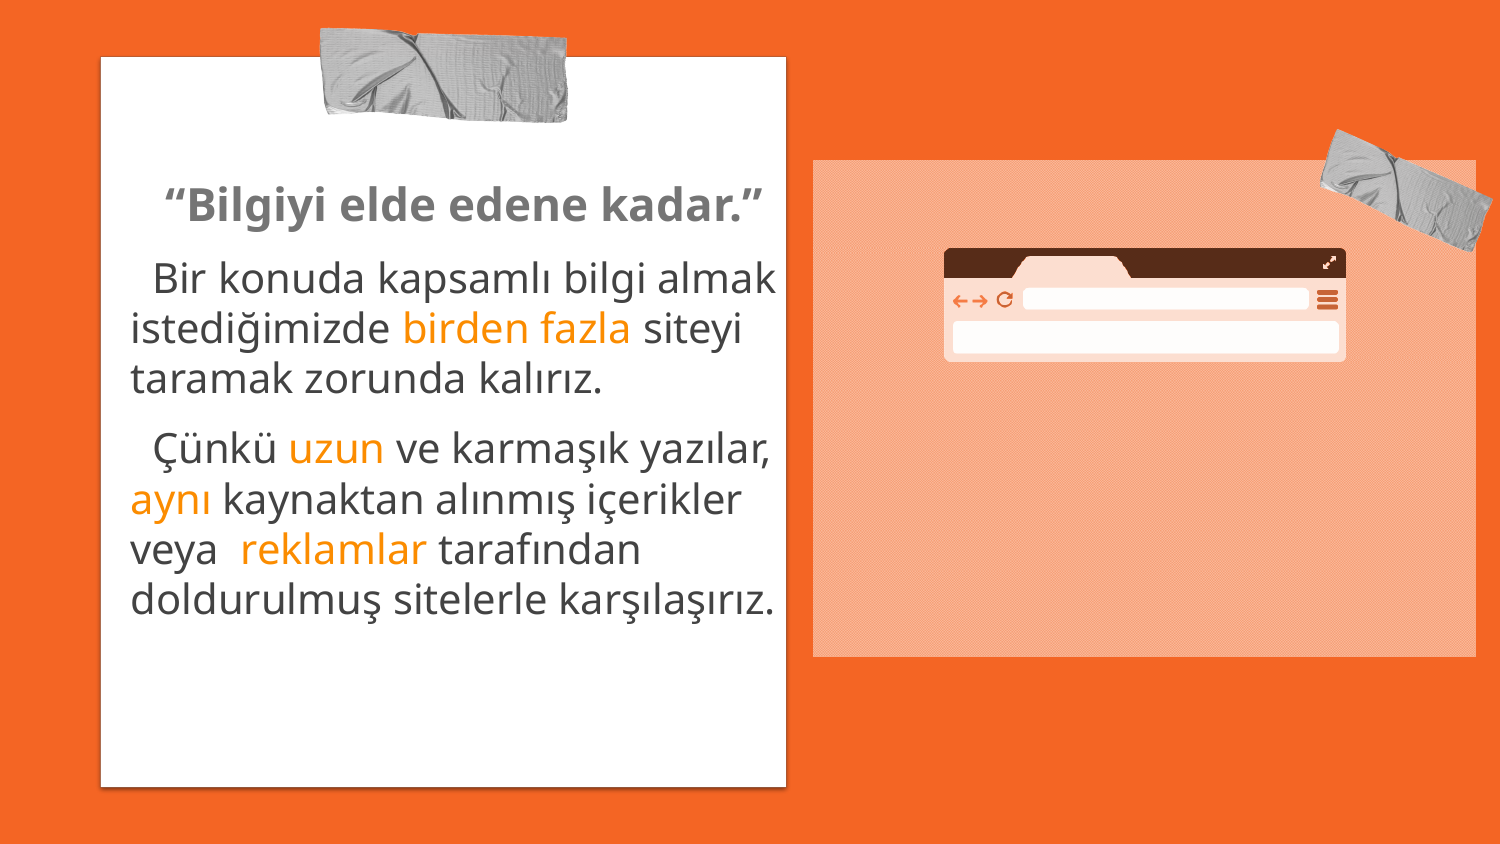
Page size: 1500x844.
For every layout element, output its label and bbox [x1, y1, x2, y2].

picture [73, 26, 1496, 818]
